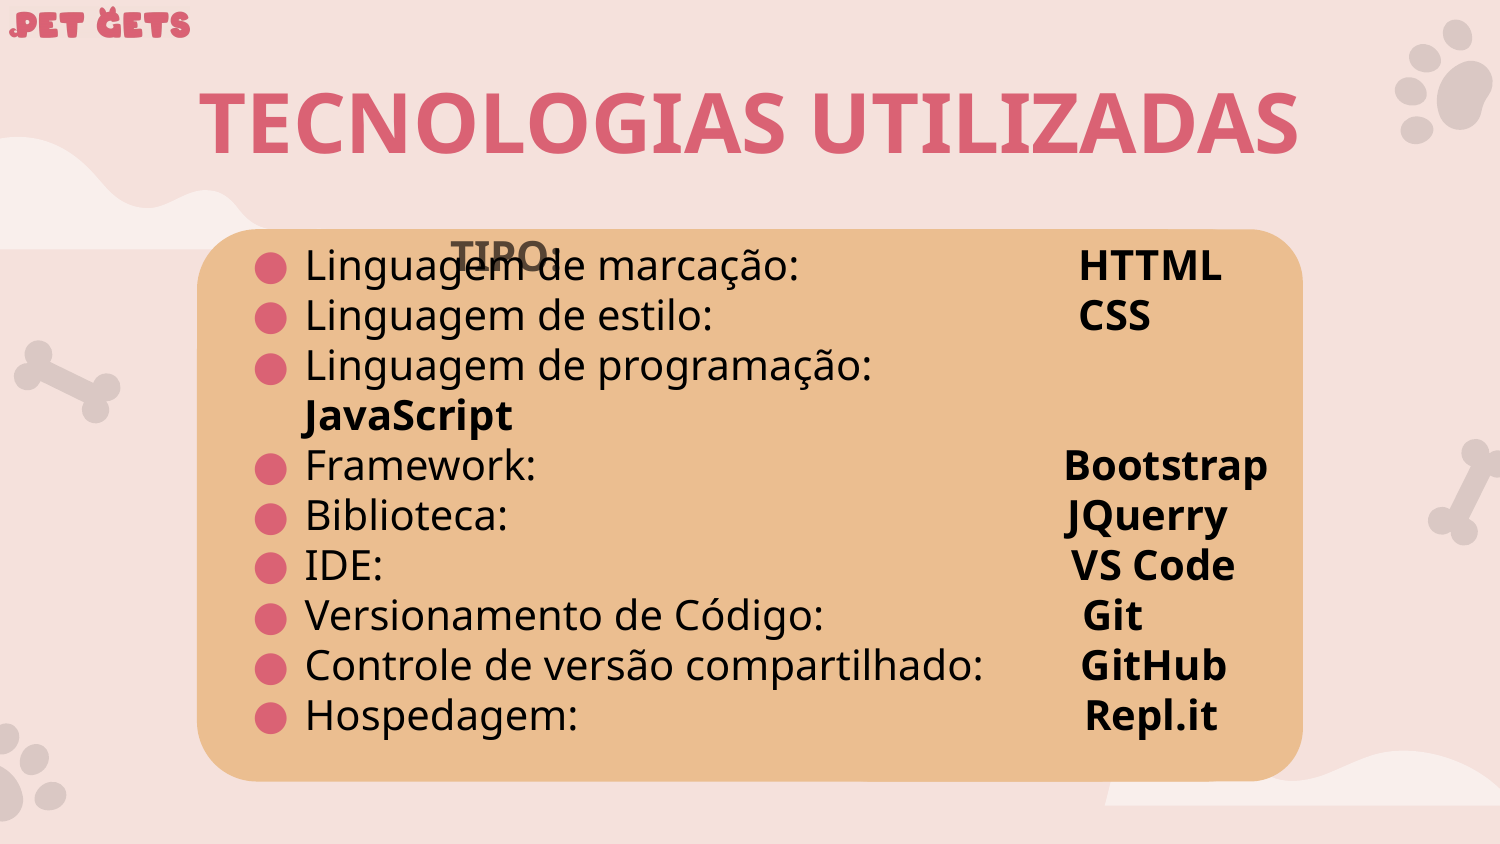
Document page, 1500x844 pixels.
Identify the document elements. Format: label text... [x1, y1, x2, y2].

title TECNOLOGIAS UTILIZADAS [118, 72, 1382, 167]
subtitle Linguagem de marcação: HTTML Linguagem de estilo: CSS Linguagem de programação: JavaScript Framework: Bootstrap Biblioteca: JQuerry IDE: VS Code Versionamento de Código: Git Controle de versão compartilhado: GitHub Hospedagem: Repl.it [214, 277, 1286, 751]
text_box [1216, 229, 1303, 782]
picture [9, 6, 191, 38]
title TIPO: [364, 231, 649, 277]
text_box [196, 229, 1267, 782]
